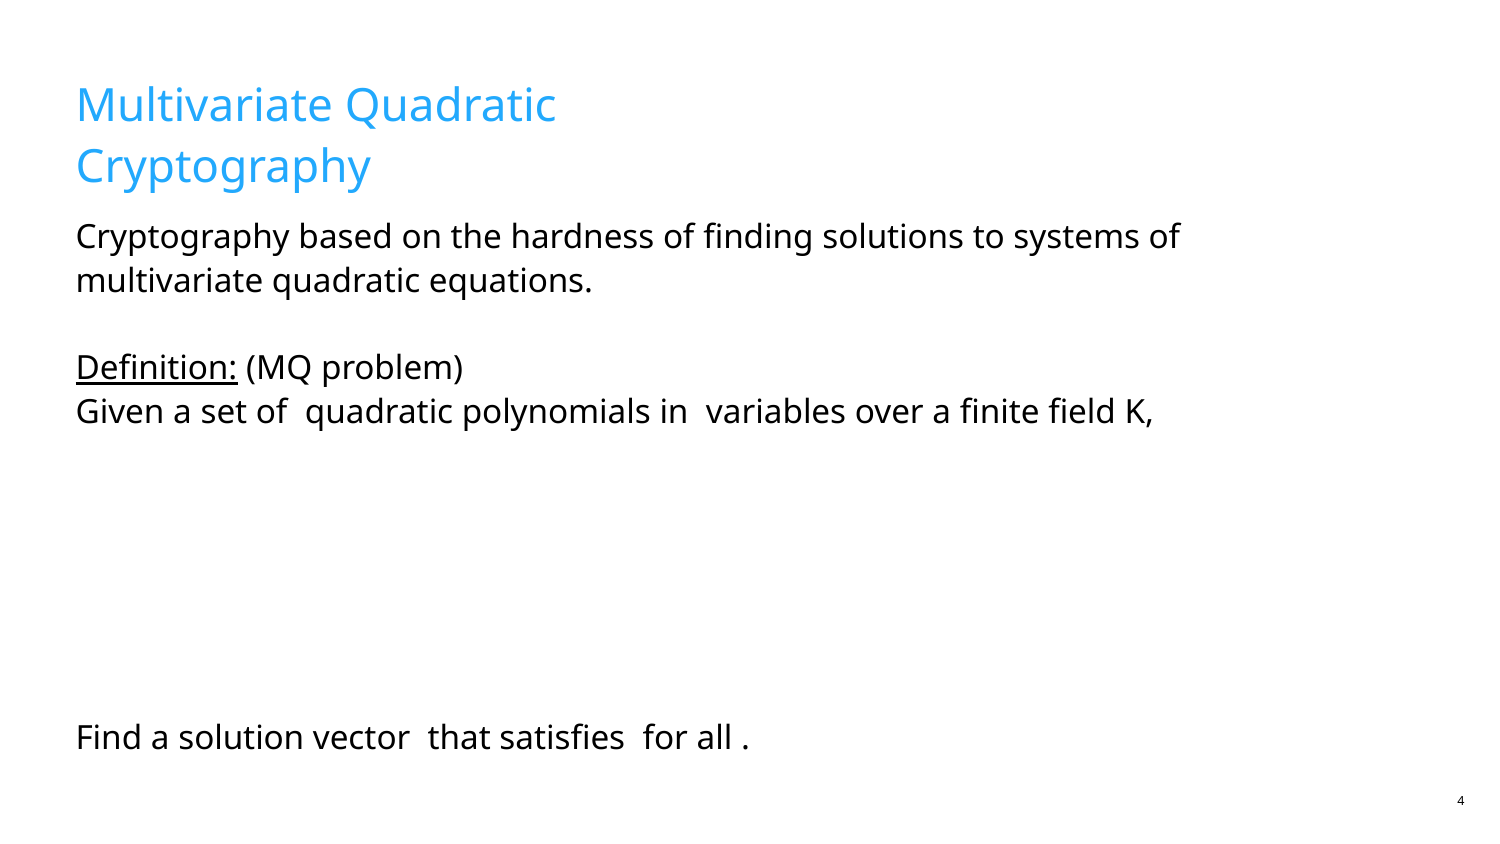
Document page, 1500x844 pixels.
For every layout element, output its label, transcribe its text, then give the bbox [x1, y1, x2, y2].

title Multivariate Quadratic Cryptography [75, 70, 704, 165]
slide_number 4 [1448, 793, 1465, 809]
